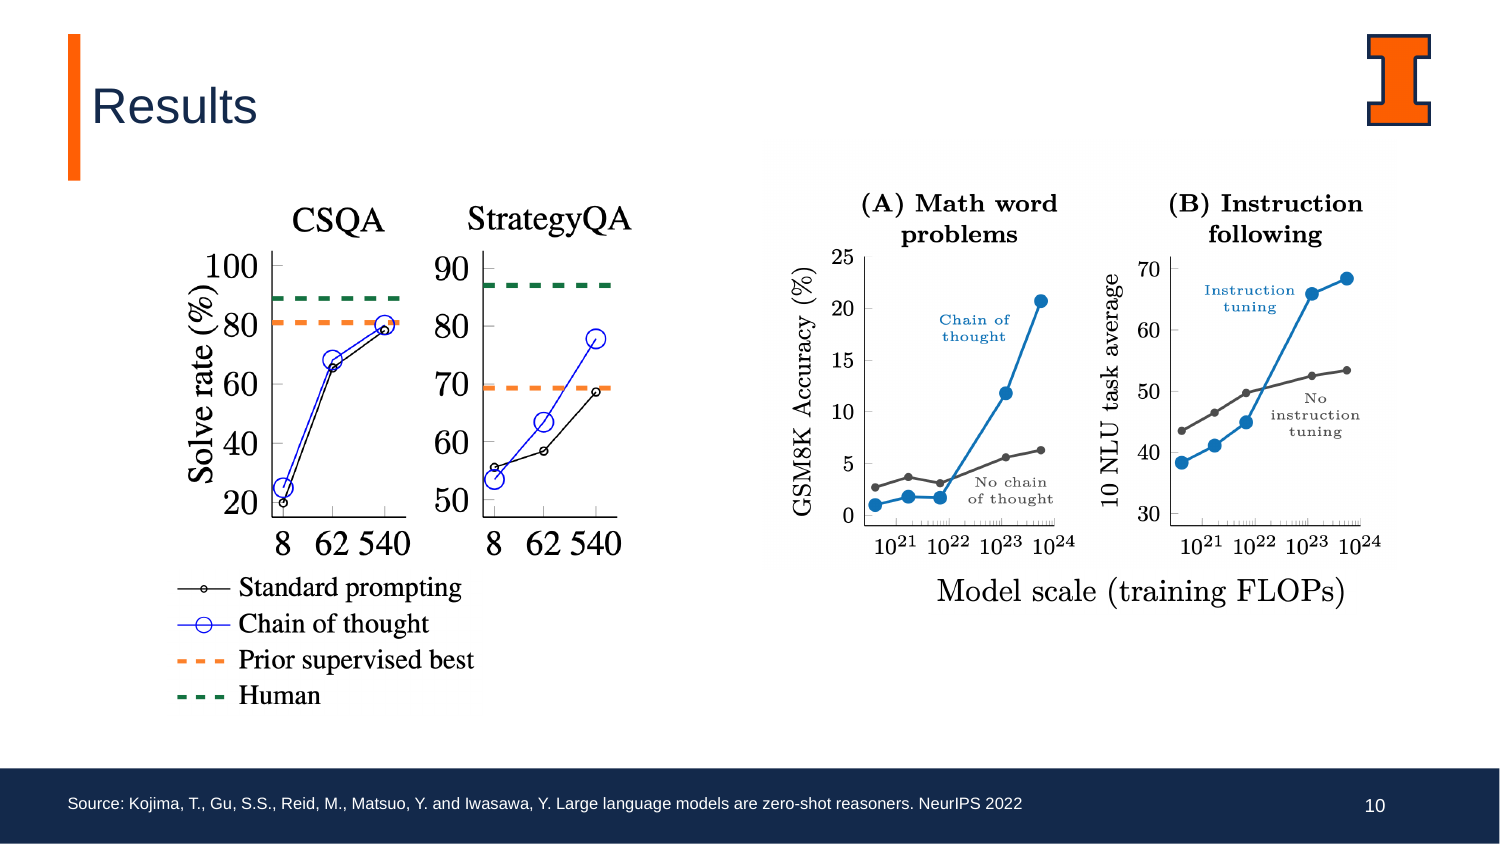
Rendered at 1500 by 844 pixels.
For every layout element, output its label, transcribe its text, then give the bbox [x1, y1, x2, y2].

picture [1367, 34, 1431, 126]
slide_number ‹#› [1059, 782, 1397, 827]
title Results [80, 34, 1357, 181]
picture [762, 139, 1398, 615]
list Source: Kojima, T., Gu, S.S., Reid, M., Matsuo, Y. and Iwasawa, Y. Large language models are zero-shot reasoners. NeurIPS 2022 [56, 782, 1059, 827]
picture [167, 177, 640, 716]
